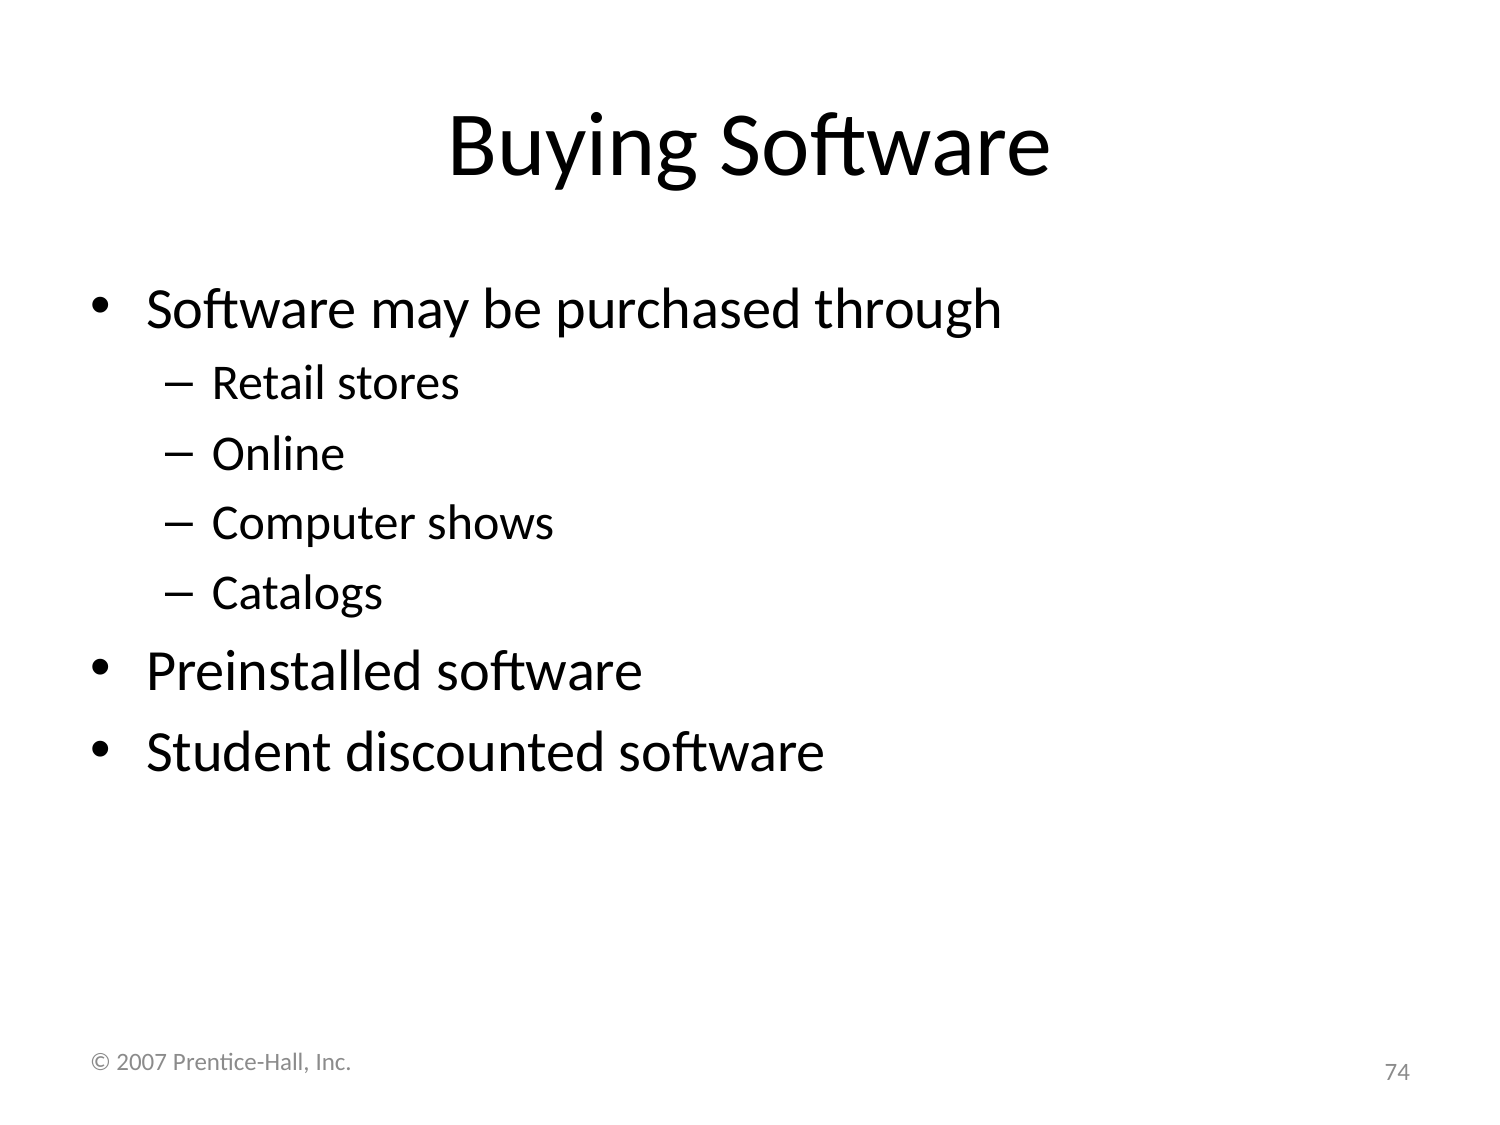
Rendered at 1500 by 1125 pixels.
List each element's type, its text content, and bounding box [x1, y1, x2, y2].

title Buying Software [75, 45, 1425, 233]
slide_number 74 [1074, 1050, 1425, 1091]
list Software may be purchased through Retail stores Online Computer shows Catalogs Preinstalled software Student discounted software [75, 262, 1300, 1005]
slide_number © 2007 Prentice-Hall, Inc. [75, 1062, 600, 1088]
